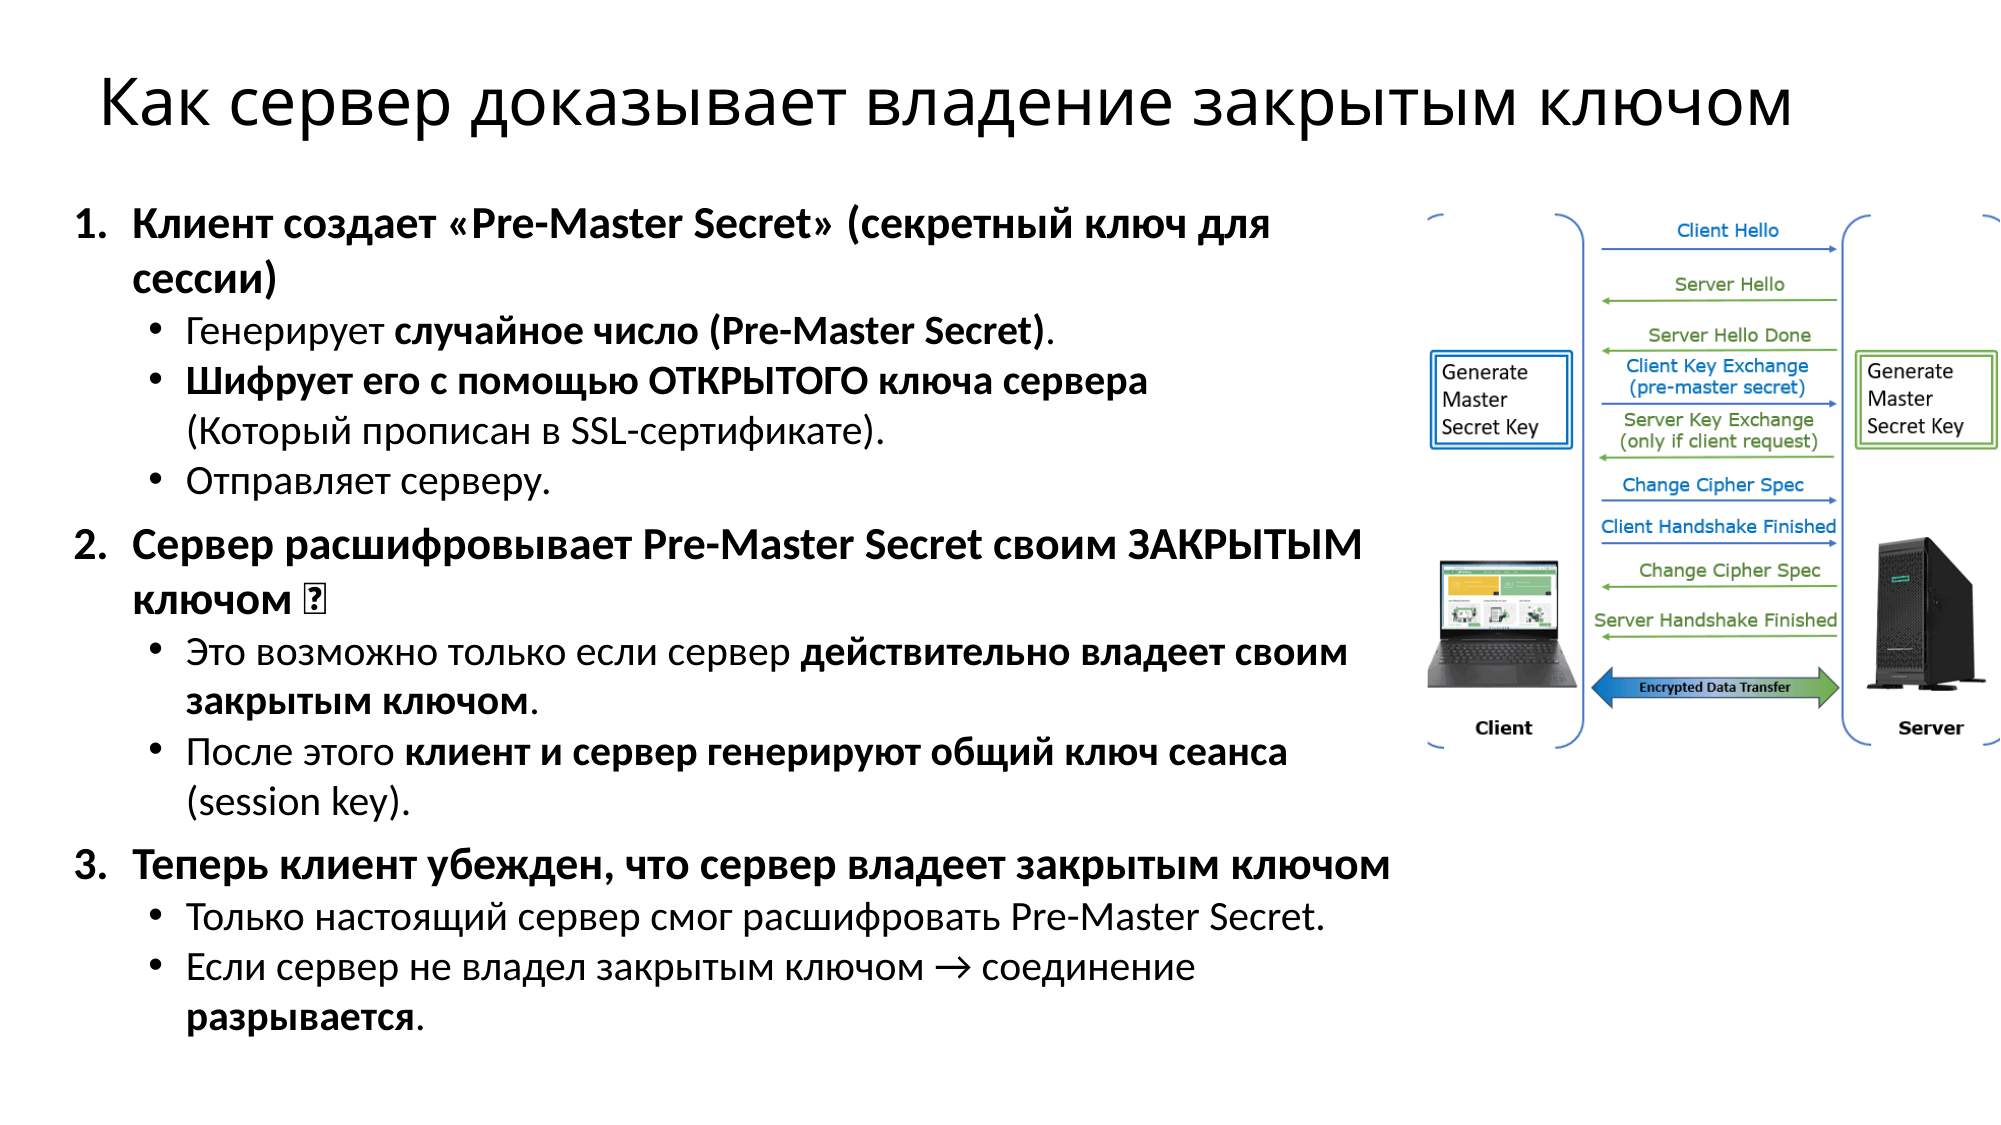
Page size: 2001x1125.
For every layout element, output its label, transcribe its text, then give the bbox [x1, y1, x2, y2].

picture [1427, 186, 2000, 761]
title Как сервер доказывает владение закрытым ключом [83, 44, 1946, 164]
list Клиент создает «Pre-Master Secret» (секретный ключ для сессии) Генерирует случайное число (Pre-Master Secret). Шифрует его с помощью ОТКРЫТОГО ключа сервера (Который прописан в SSL-сертификате). Отправляет серверу. Сервер расшифровывает Pre-Master Secret своим ЗАКРЫТЫМ ключом 🔑 Это возможно только если сервер действительно владеет своим закрытым ключом. После этого клиент и сервер генерируют общий ключ сеанса (session key). Теперь клиент убежден, что сервер владеет закрытым ключом Только настоящий сервер смог расшифровать Pre-Master Secret. Если сервер не владел закрытым ключом → соединение разрывается. [58, 185, 1428, 1081]
